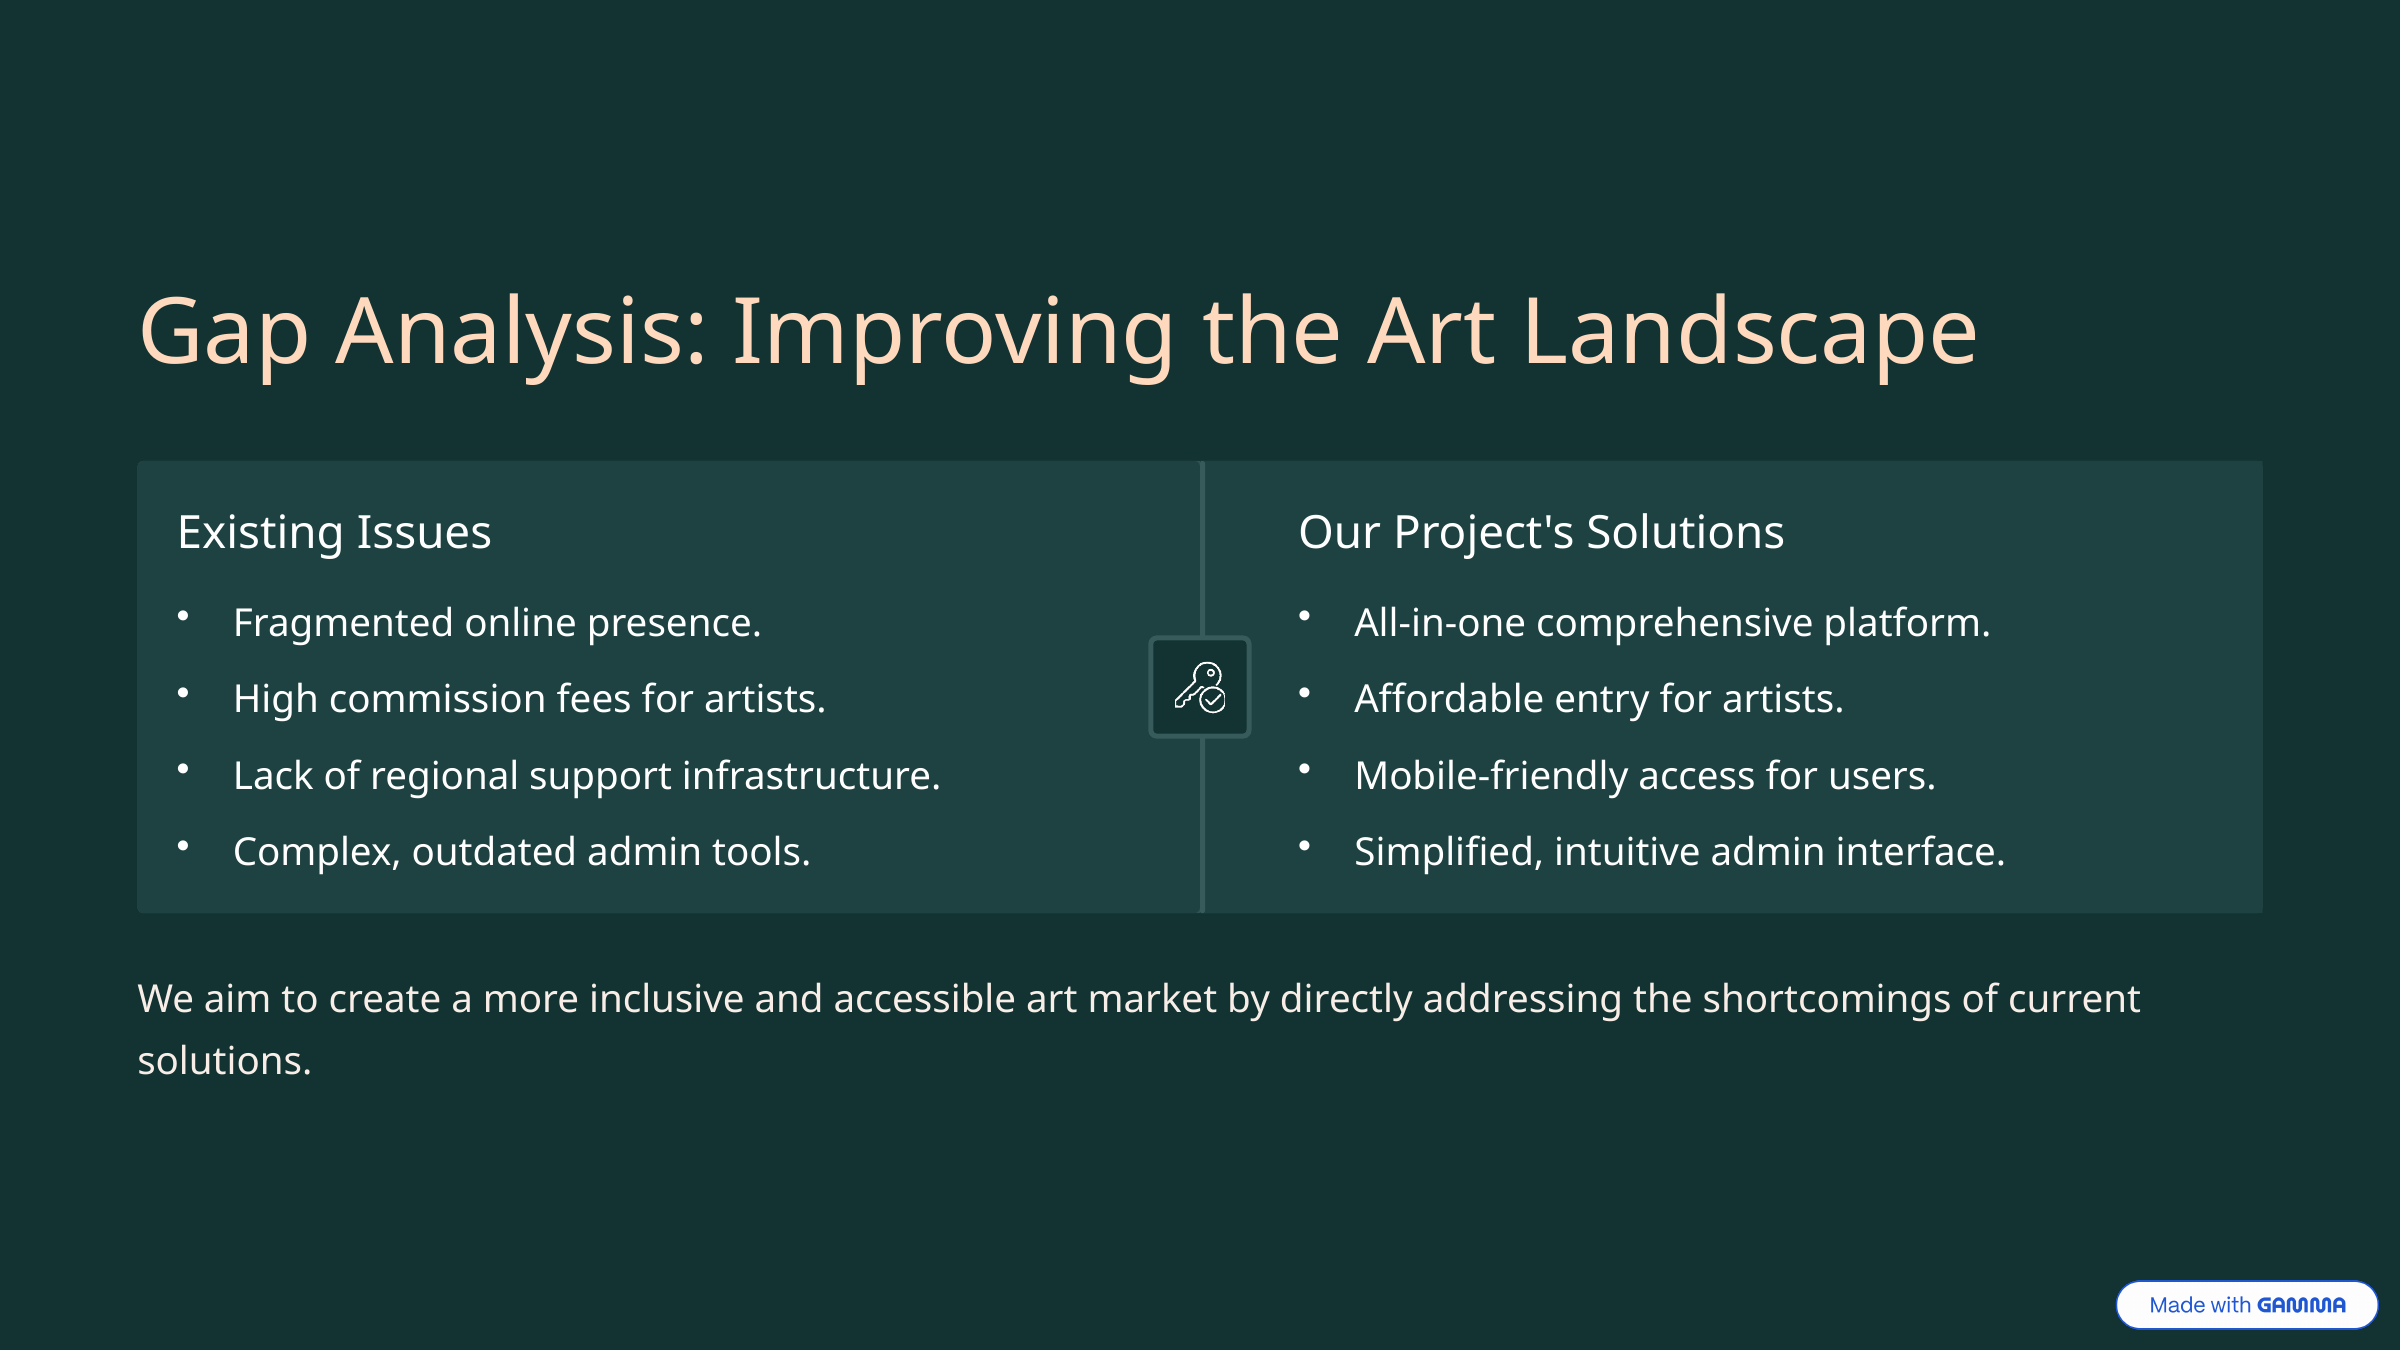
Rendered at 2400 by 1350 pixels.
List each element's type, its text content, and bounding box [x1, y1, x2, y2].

text_box All-in-one comprehensive platform. [1298, 581, 2224, 645]
text_box Our Project's Solutions [1298, 500, 1771, 558]
text_box Lack of regional support infrastructure. [176, 734, 1102, 798]
text_box High commission fees for artists. [176, 657, 1102, 721]
text_box [1200, 460, 1206, 637]
text_box We aim to create a more inclusive and accessible art market by directly addressing the shortcomings of current solutions. [137, 957, 2263, 1083]
text_box Simplified, intuitive admin interface. [1298, 811, 2224, 874]
text_box [1150, 637, 1250, 737]
text_box [1203, 460, 2263, 914]
text_box Complex, outdated admin tools. [176, 811, 1102, 874]
text_box Mobile-friendly access for users. [1298, 734, 2224, 798]
text_box Fragmented online presence. [176, 581, 1102, 645]
picture [1175, 656, 1225, 718]
text_box [1200, 737, 1206, 914]
text_box [137, 460, 1200, 914]
picture [2106, 1271, 2389, 1339]
text_box Existing Issues [176, 500, 639, 558]
text_box Affordable entry for artists. [1298, 657, 2224, 721]
text_box Gap Analysis: Improving the Art Landscape [137, 266, 1916, 383]
